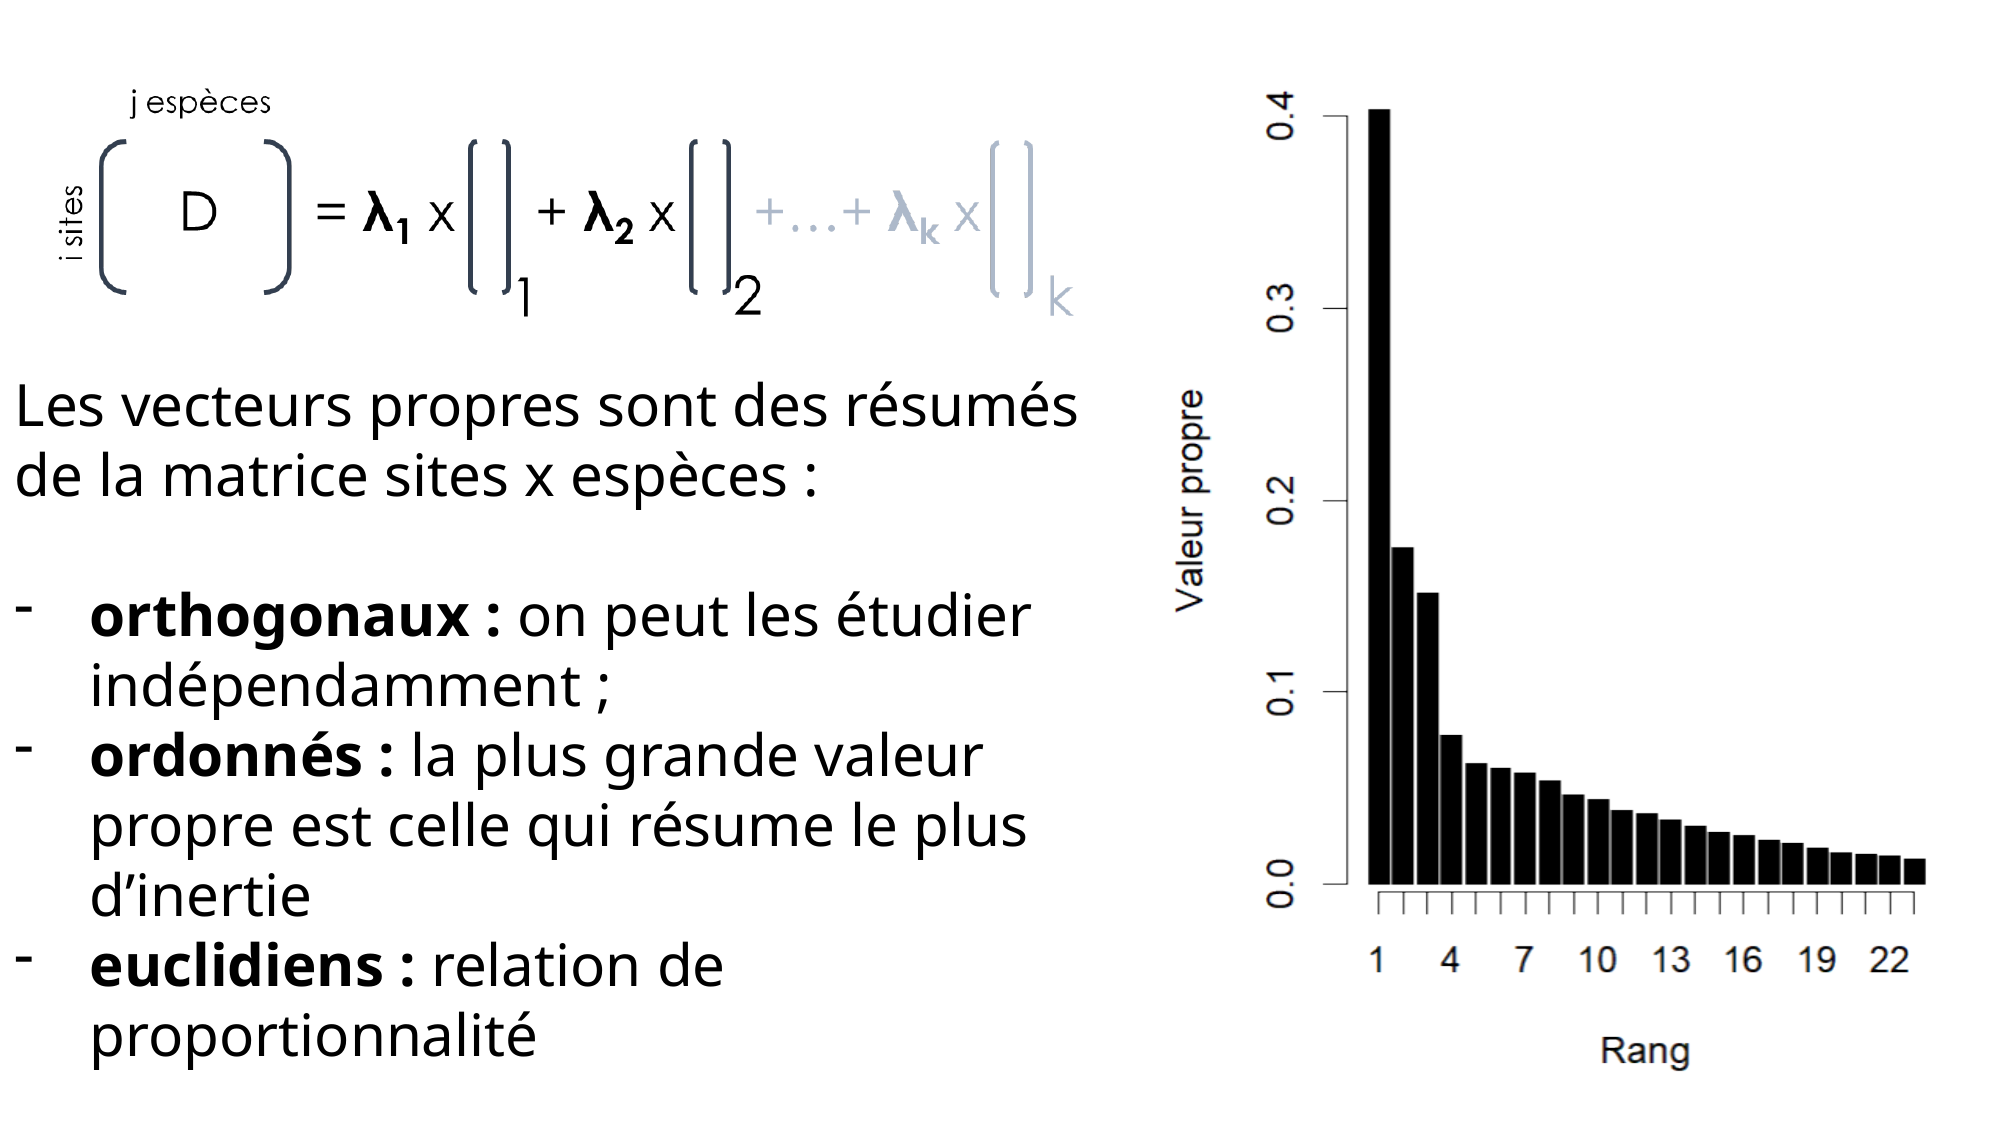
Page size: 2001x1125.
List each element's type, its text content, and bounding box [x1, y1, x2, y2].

text_box Les vecteurs propres sont des résumés de la matrice sites x espèces : orthogonaux : on peut les étudier indépendamment ; ordonnés : la plus grande valeur propre est celle qui résume le plus d’inertie euclidiens : relation de proportionnalité [0, 360, 1163, 1075]
picture [41, 31, 2000, 1087]
